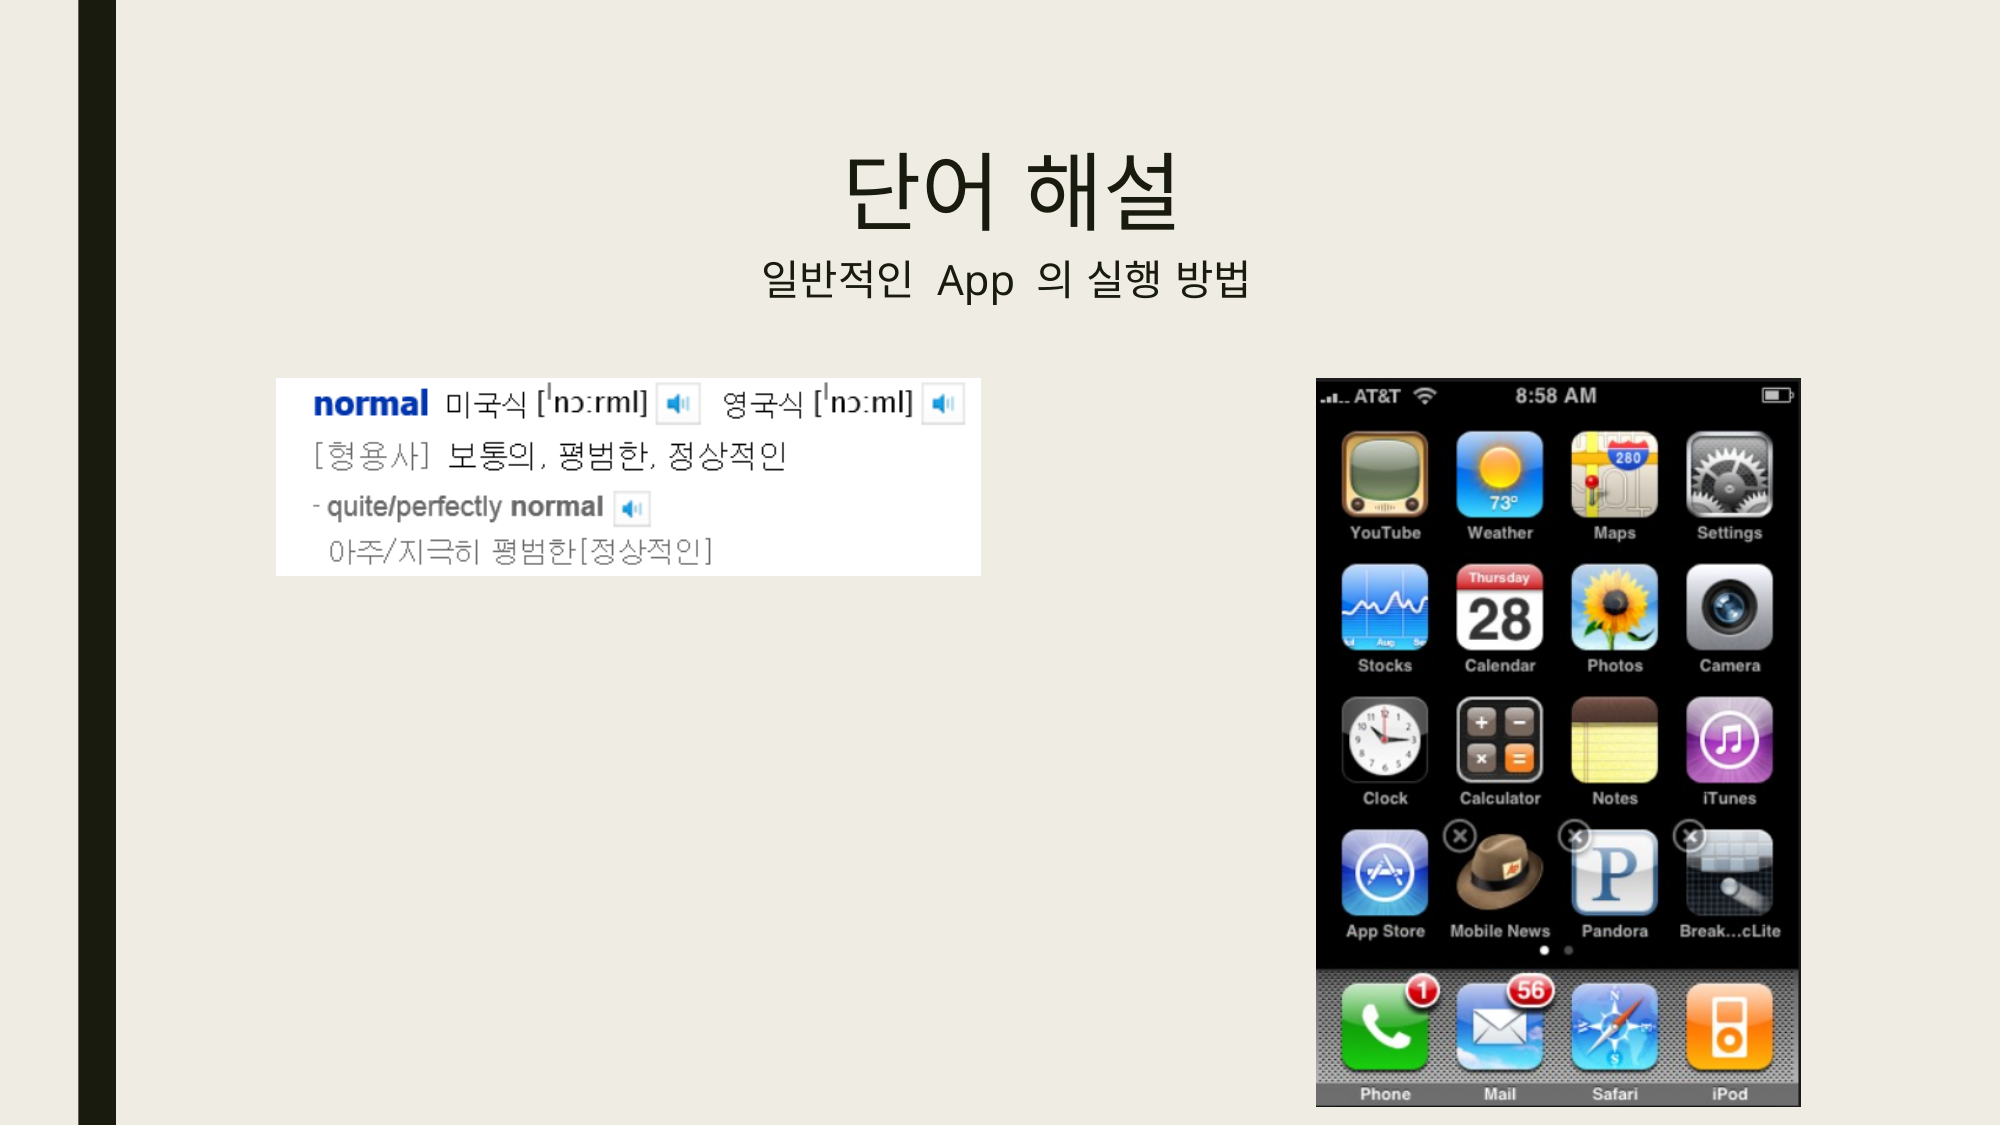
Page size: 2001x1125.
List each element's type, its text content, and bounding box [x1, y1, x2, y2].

list 일반적인 App 의 실행 방법 [659, 250, 1303, 318]
picture [1316, 378, 1801, 1107]
picture [276, 378, 981, 576]
title 단어 해설 [225, 143, 1801, 251]
